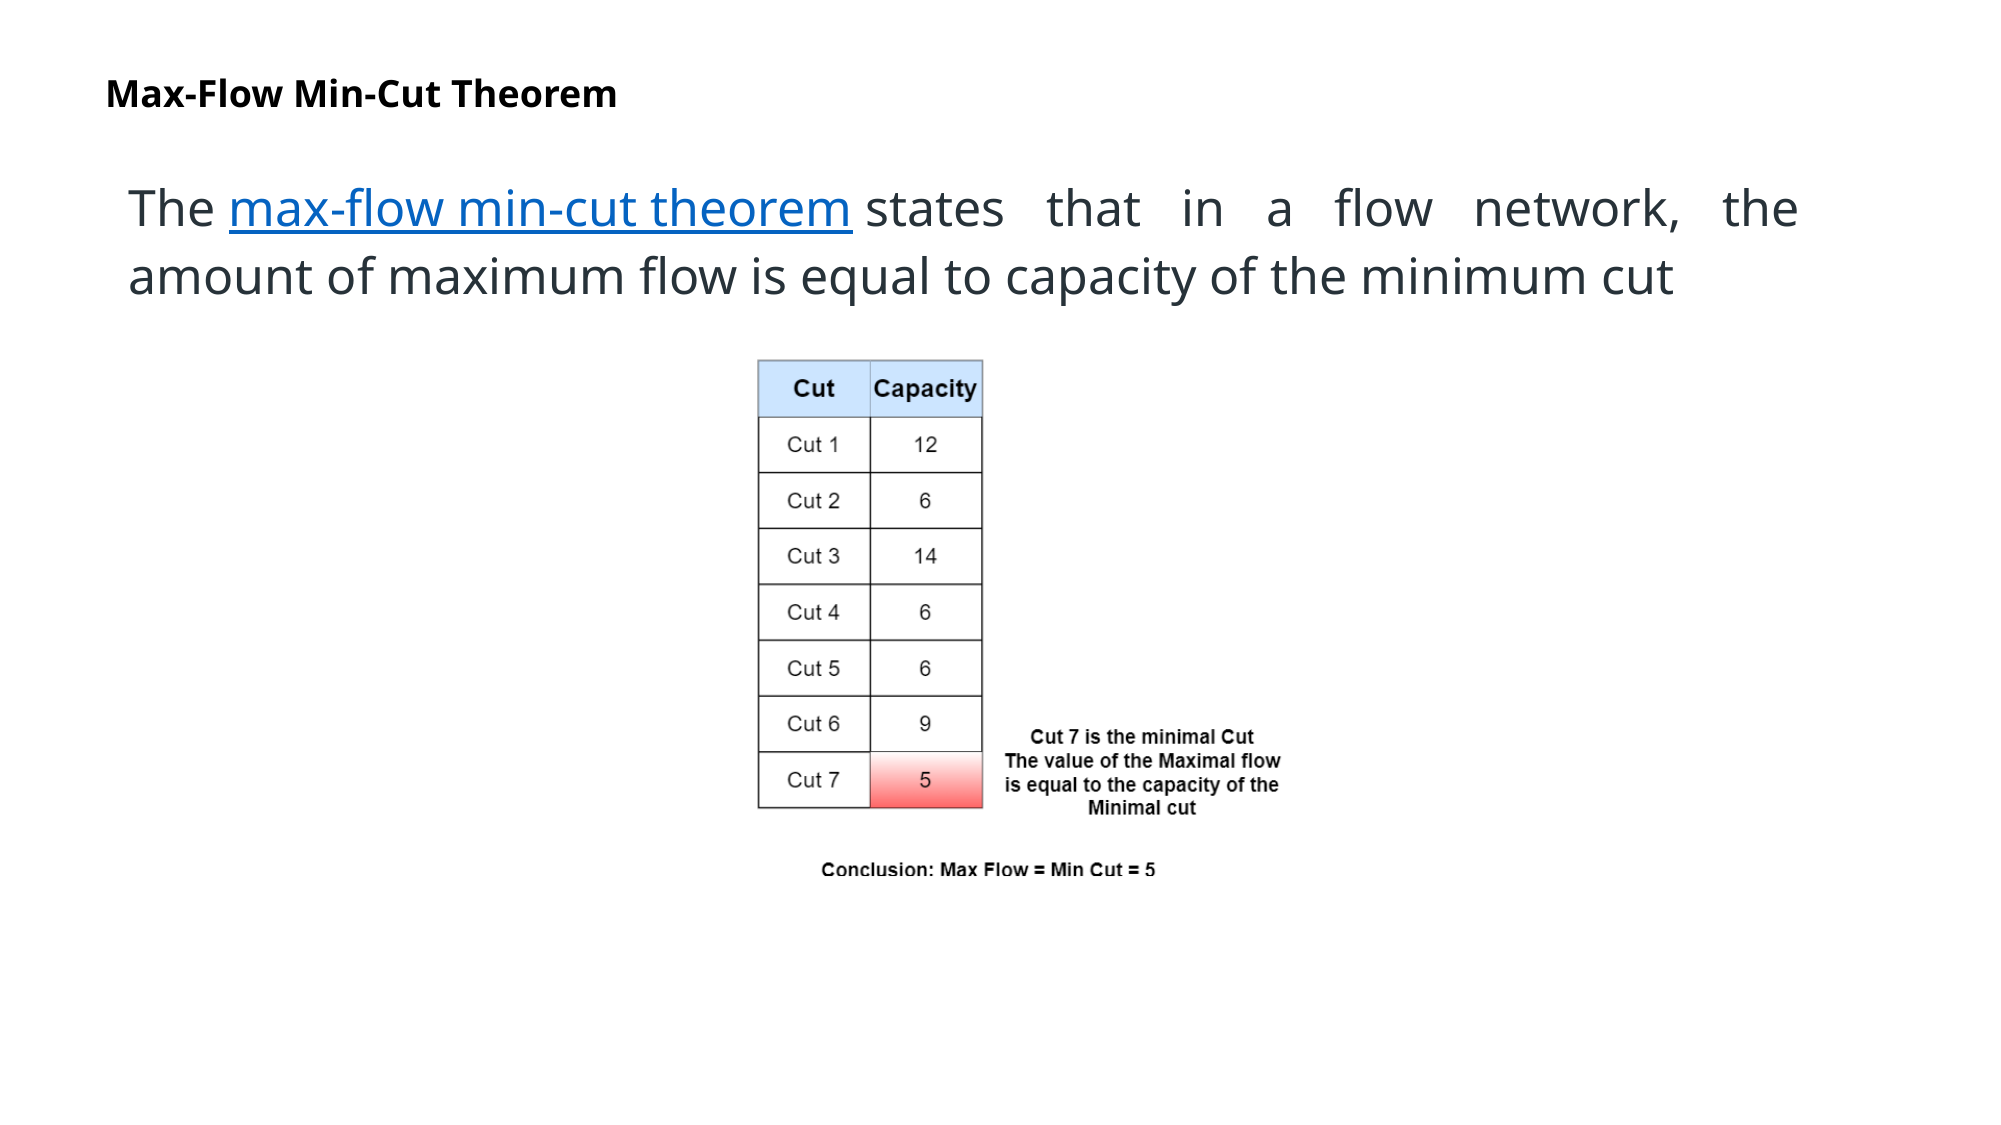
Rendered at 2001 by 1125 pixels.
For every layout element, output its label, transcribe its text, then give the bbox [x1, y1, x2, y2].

picture [590, 311, 1481, 884]
text_box Max-Flow Min-Cut Theorem [90, 62, 1091, 168]
text_box The max-flow min-cut theorem states that in a flow network, the amount of maximum flow is equal to capacity of the minimum cut [114, 168, 1815, 442]
